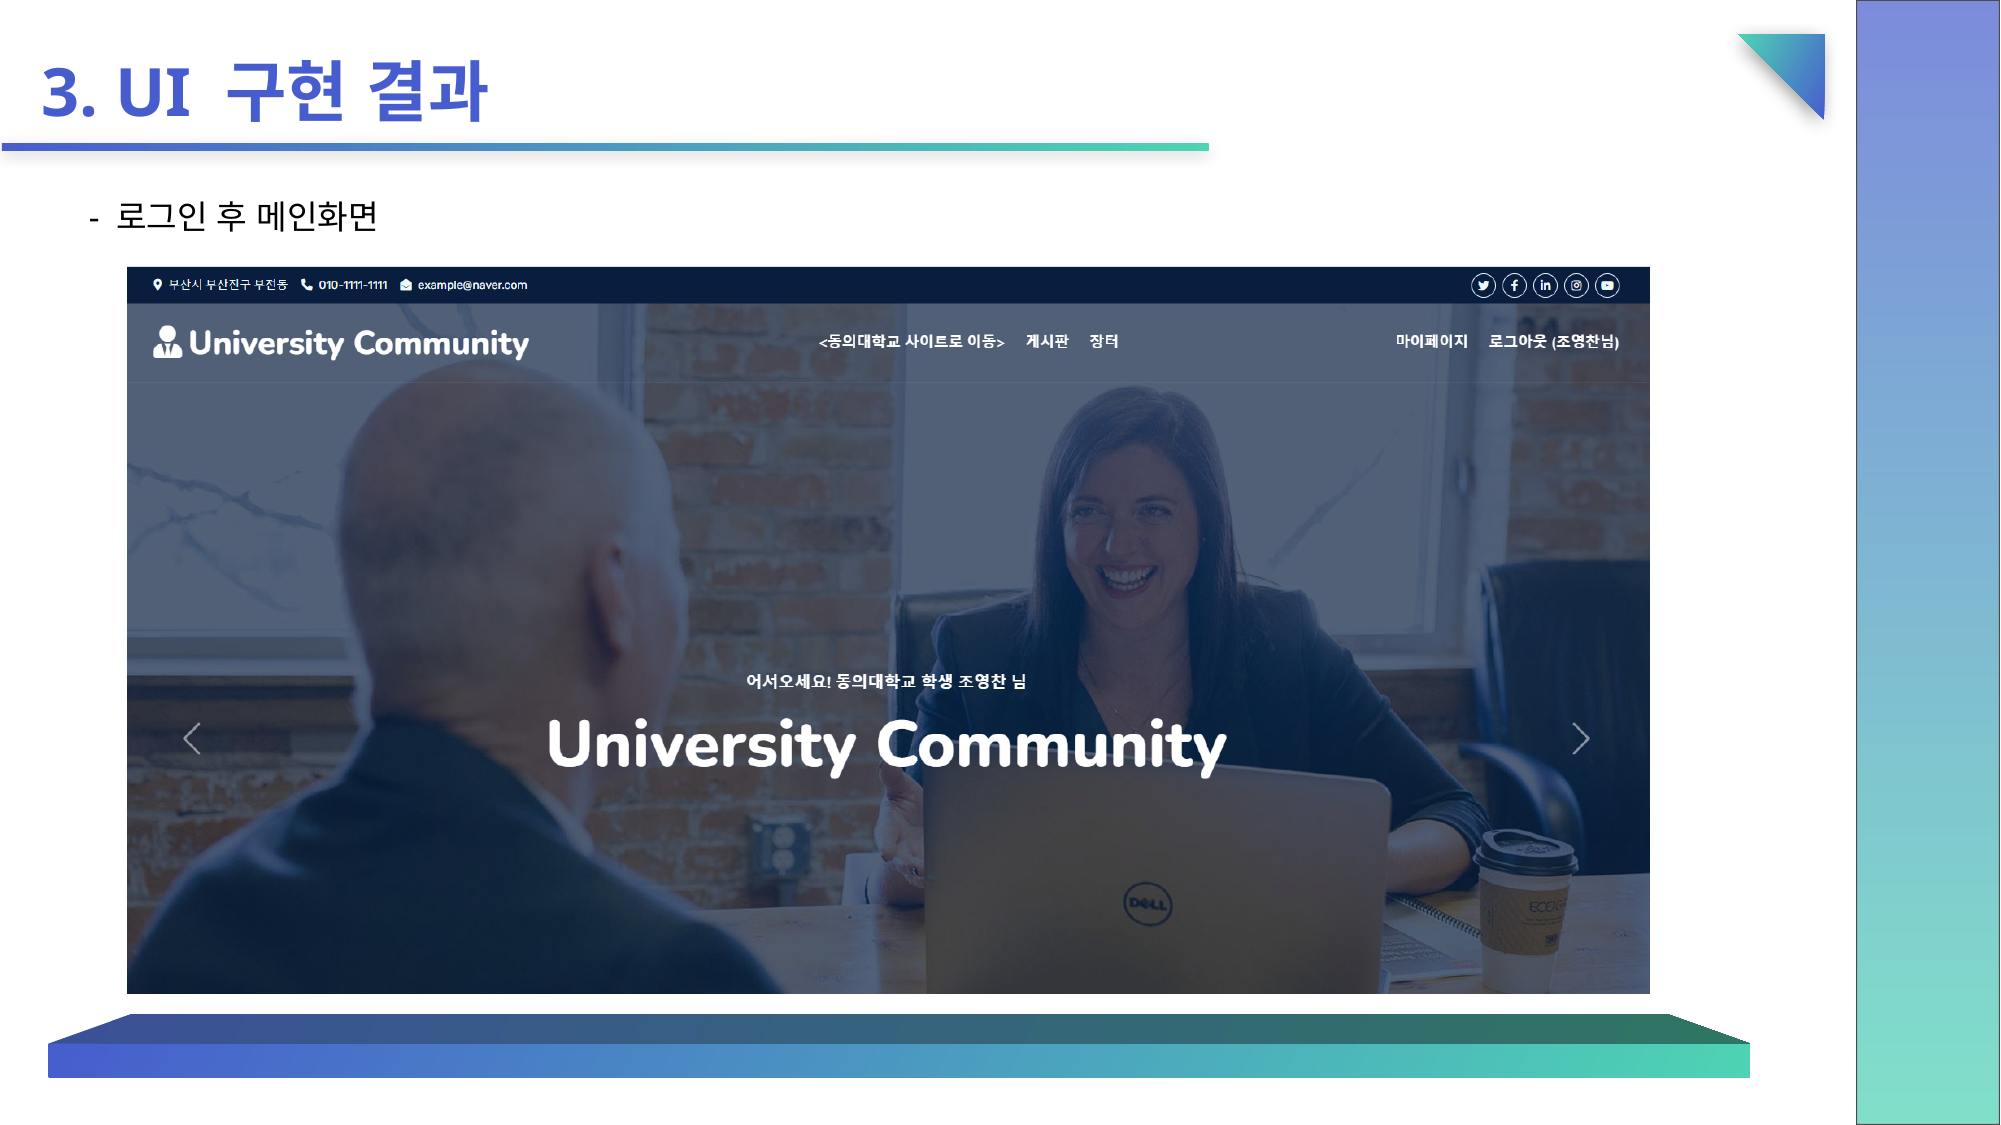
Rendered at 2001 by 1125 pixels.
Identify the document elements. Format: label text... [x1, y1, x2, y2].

text_box - 로그인 후 메인화면 [73, 188, 582, 244]
text_box [1735, 33, 1826, 123]
picture [127, 264, 1650, 994]
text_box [48, 1014, 1750, 1078]
text_box [1855, 0, 2000, 1125]
text_box [1, 142, 1210, 152]
text_box 3. UI 구현 결과 [26, 42, 1209, 137]
